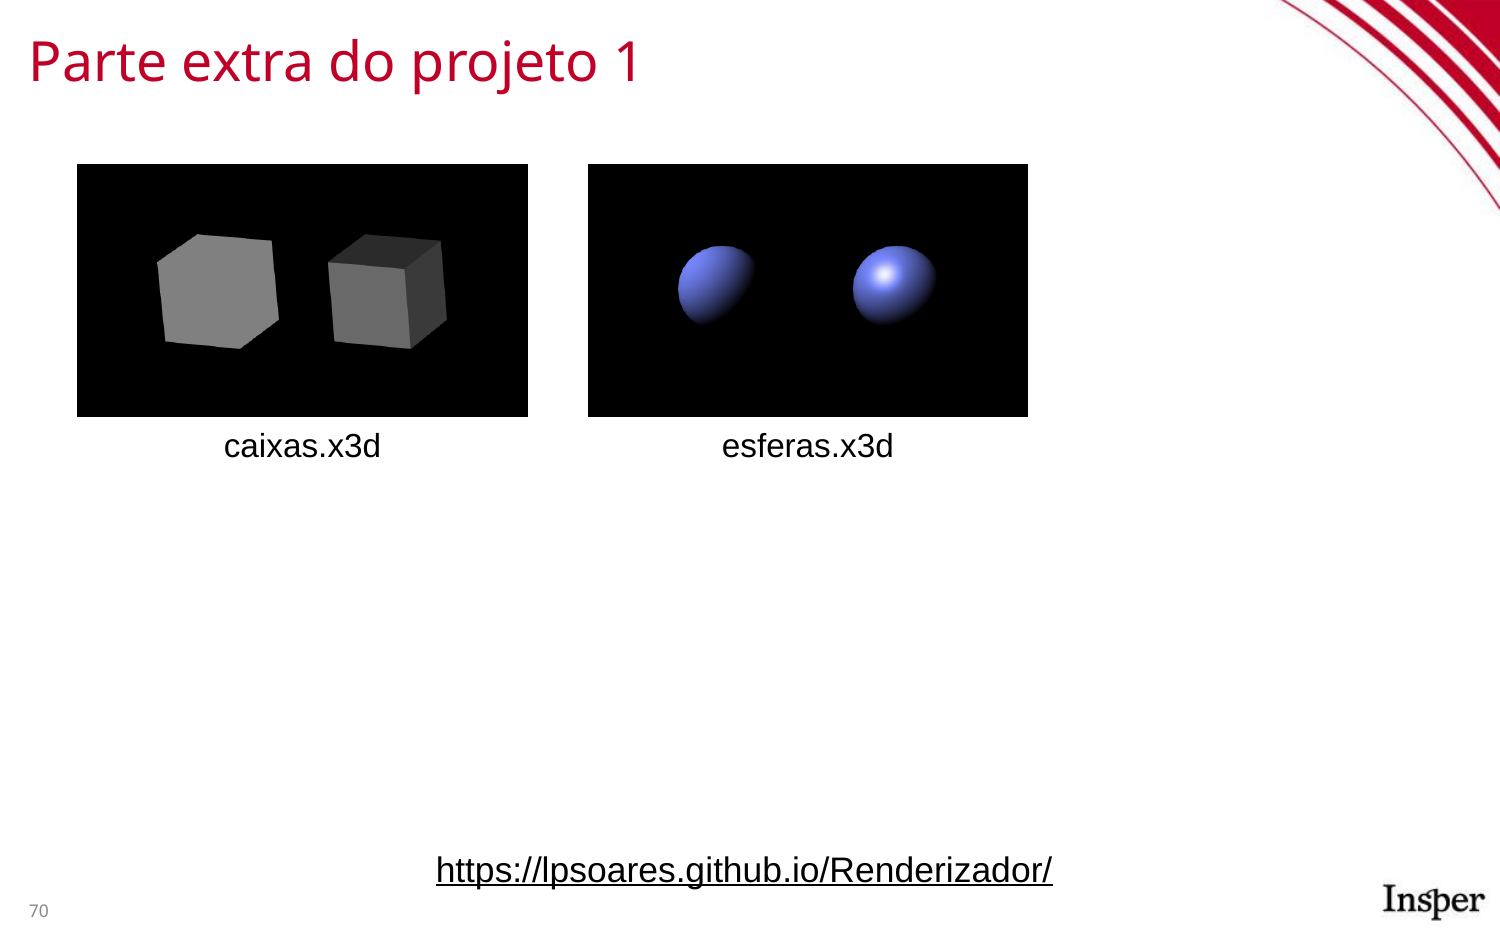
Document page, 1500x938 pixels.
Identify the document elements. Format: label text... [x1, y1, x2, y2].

text_box https://lpsoares.github.io/Renderizador/ [420, 839, 1088, 900]
text_box esferas.x3d [588, 424, 1028, 478]
picture [77, 0, 1500, 938]
slide_number 70 [0, 887, 78, 938]
title Parte extra do projeto 1 [13, 18, 1397, 104]
text_box caixas.x3d [77, 424, 528, 478]
